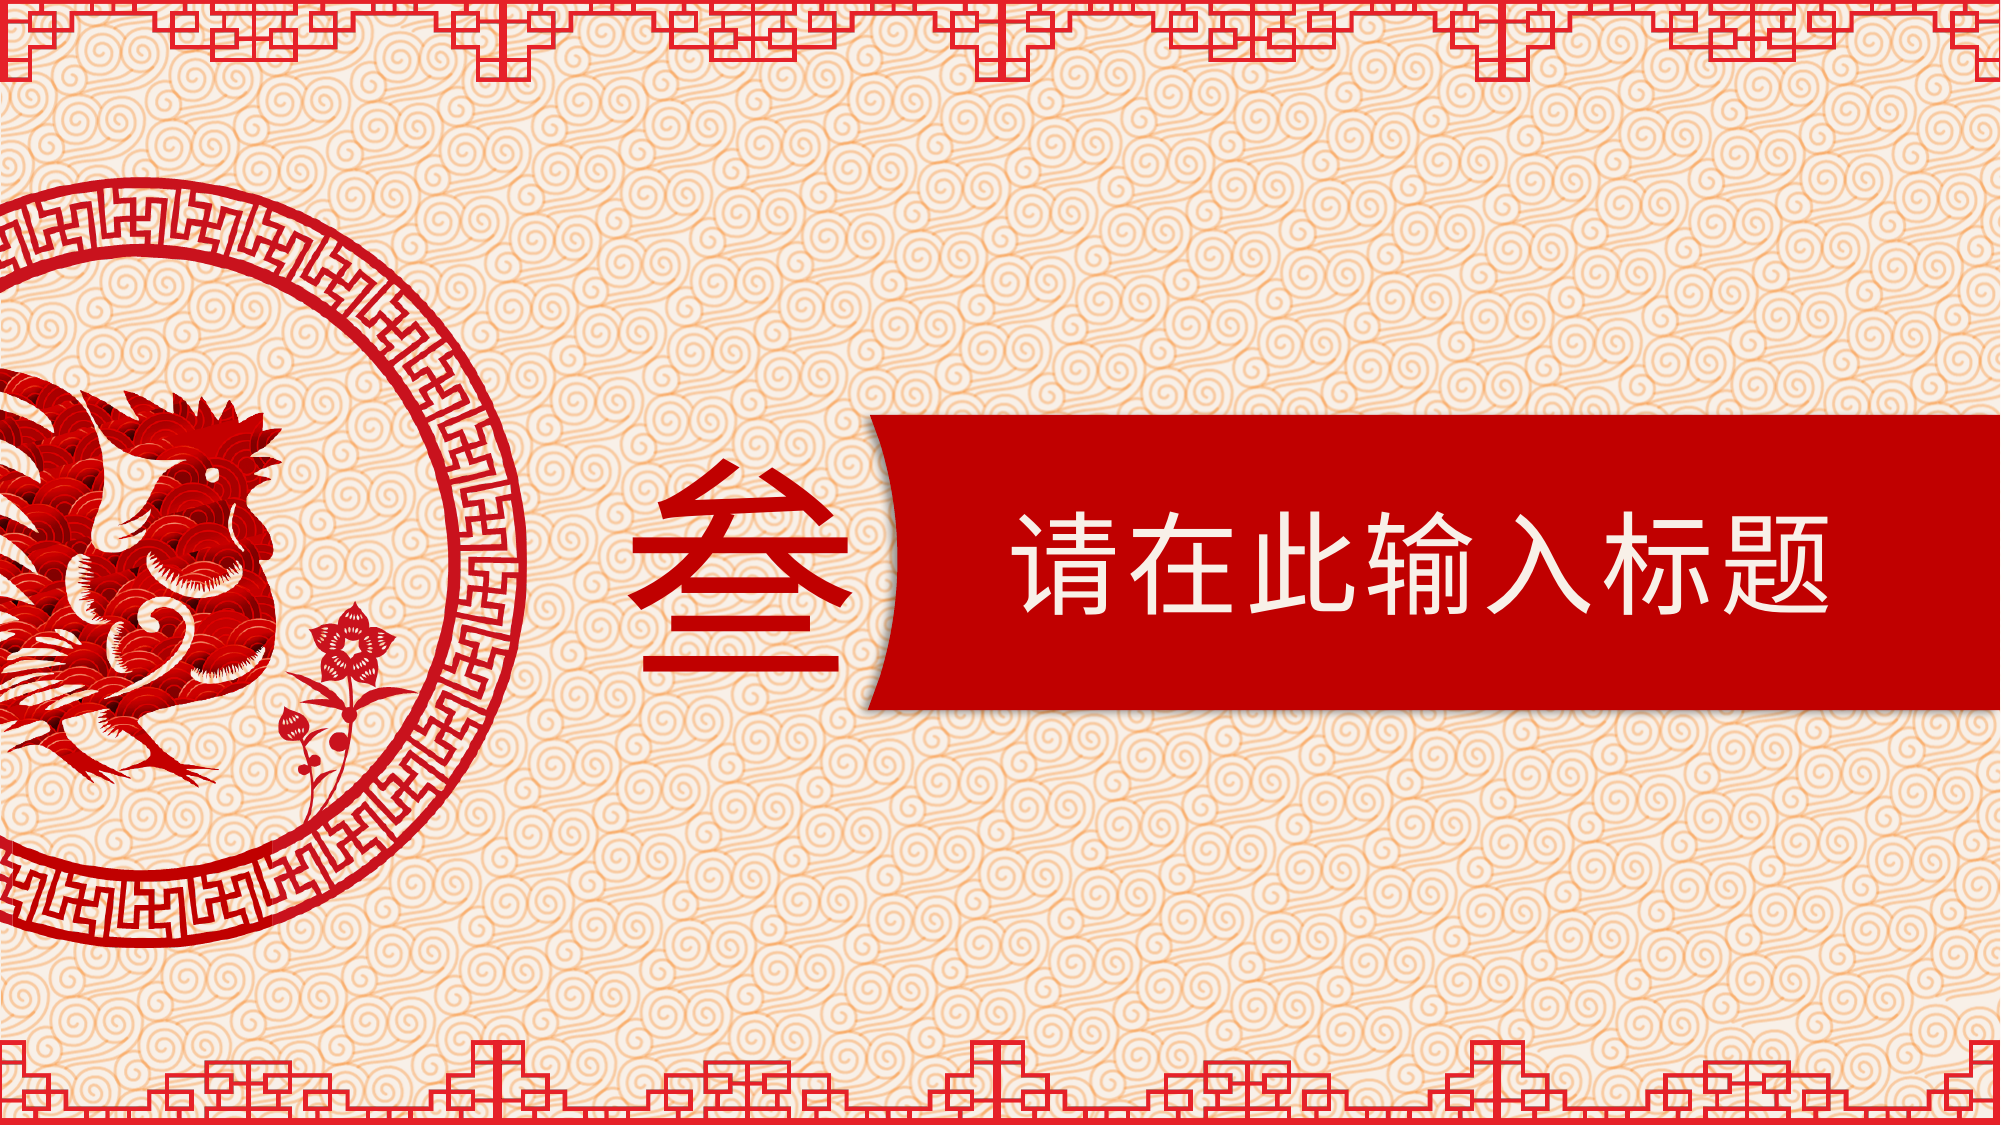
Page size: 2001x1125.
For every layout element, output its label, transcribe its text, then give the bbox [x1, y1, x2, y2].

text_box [0, 1040, 2000, 1125]
text_box [866, 413, 2000, 712]
text_box 请在此输入标题 [993, 486, 1946, 637]
text_box 叁 [605, 414, 778, 717]
picture [0, 0, 2001, 1125]
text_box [0, 177, 527, 948]
